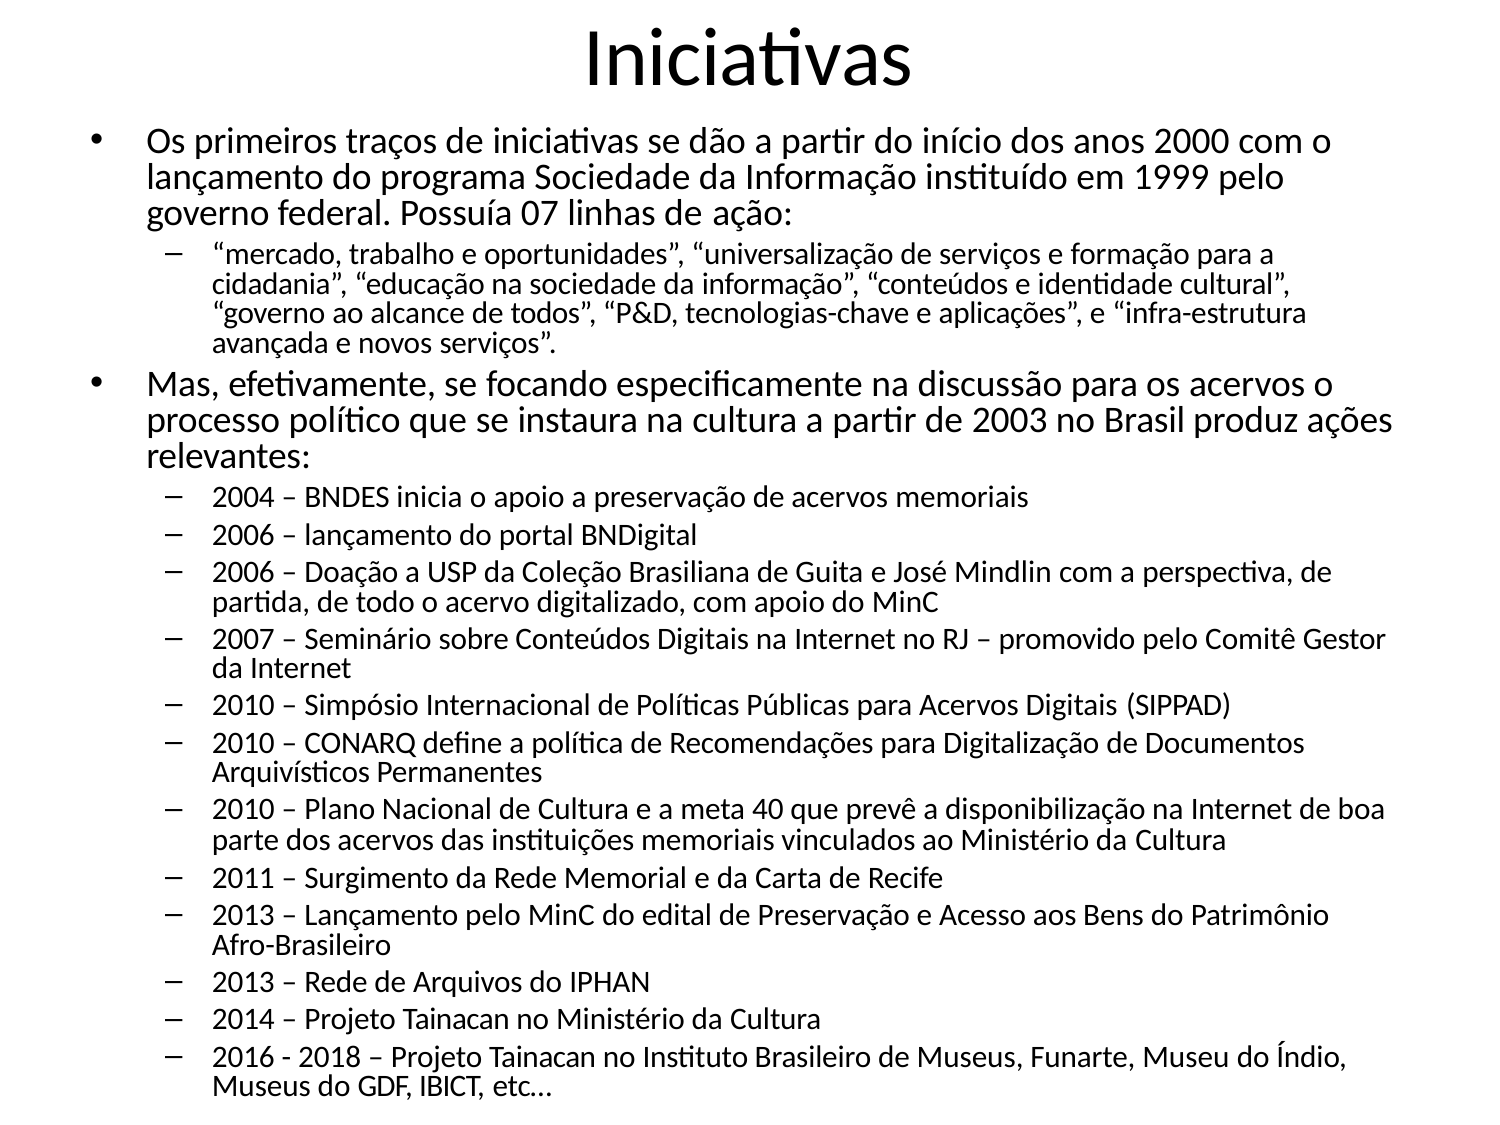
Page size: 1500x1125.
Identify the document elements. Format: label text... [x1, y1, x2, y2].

title Iniciativas [581, 0, 919, 113]
text_box Os primeiros traços de iniciativas se dão a partir do início dos anos 2000 com o lançamento do programa Sociedade da Informação instituído em 1999 pelo governo federal. Possuía 07 linhas de ação: “mercado, trabalho e oportunidades”, “universalização de serviços e formação para a cidadania”, “educação na sociedade da informação”, “conteúdos e identidade cultural”, “governo ao alcance de todos”, “P&D, tecnologias-chave e aplicações”, e “infra-estrutura avançada e novos serviços”. Mas, efetivamente, se focando especificamente na discussão para os acervos o processo político que se instaura na cultura a partir de 2003 no Brasil produz ações relevantes: 2004 – BNDES inicia o apoio a preservação de acervos memoriais 2006 – lançamento do portal BNDigital 2006 – Doação a USP da Coleção Brasiliana de Guita e José Mindlin com a perspectiva, de partida, de todo o acervo digitalizado, com apoio do MinC 2007 – Seminário sobre Conteúdos Digitais na Internet no RJ – promovido pelo Comitê Gestor da Internet 2010 – Simpósio Internacional de Políticas Públicas para Acervos Digitais (SIPPAD) 2010 – CONARQ define a política de Recomendações para Digitalização de Documentos Arquivísticos Permanentes 2010 – Plano Nacional de Cultura e a meta 40 que prevê a disponibilização na Internet de boa parte dos acervos das instituições memoriais vinculados ao Ministério da Cultura 2011 – Surgimento da Rede Memorial e da Carta de Recife 2013 – Lançamento pelo MinC do edital de Preservação e Acesso aos Bens do Patrimônio Afro-Brasileiro 2013 – Rede de Arquivos do IPHAN 2014 – Projeto Tainacan no Ministério da Cultura 2016 - 2018 – Projeto Tainacan no Instituto Brasileiro de Museus, Funarte, Museu do Índio, Museus do GDF, IBICT, etc… [87, 113, 1409, 1103]
